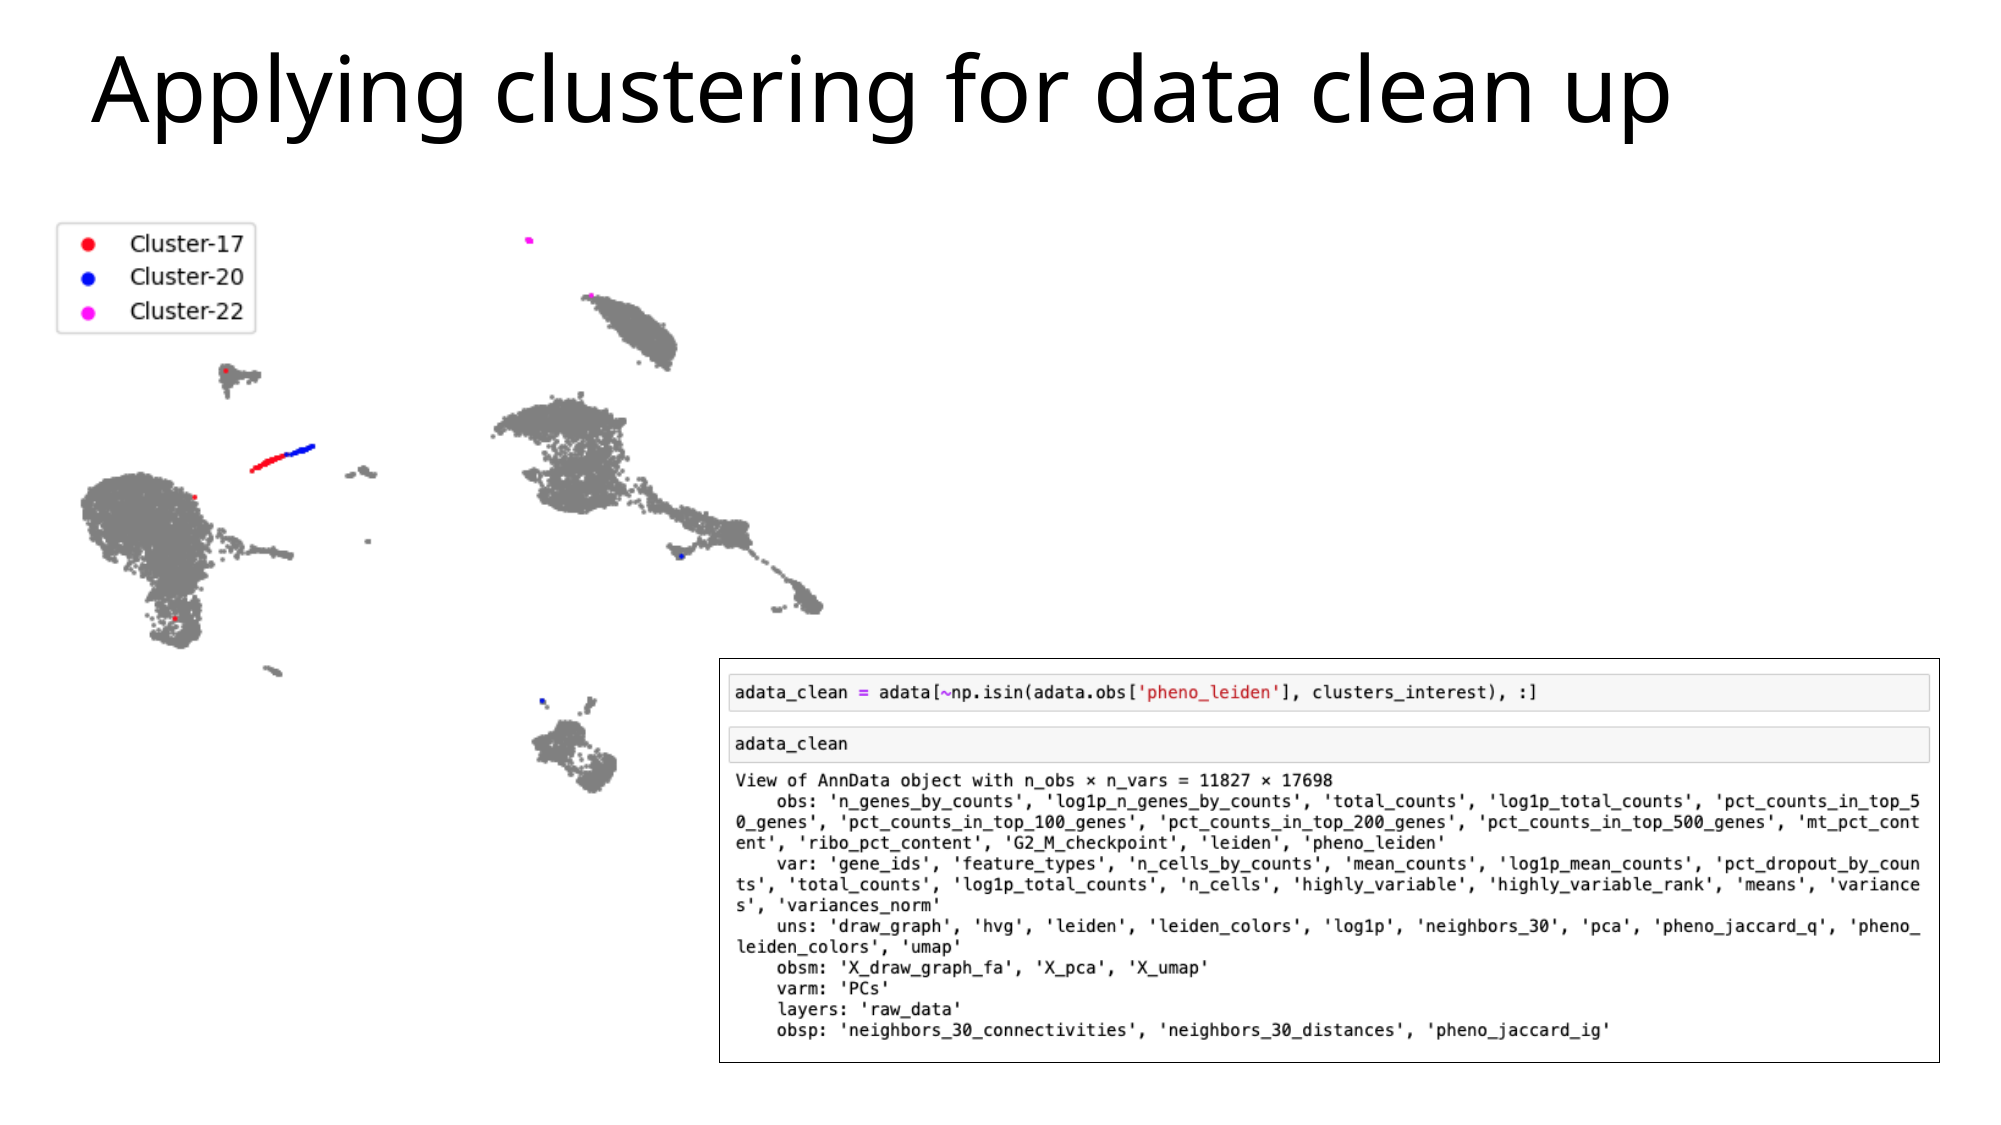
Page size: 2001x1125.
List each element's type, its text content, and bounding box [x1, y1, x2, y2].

picture [31, 185, 1940, 1063]
title Applying clustering for data clean up [76, 0, 1802, 202]
